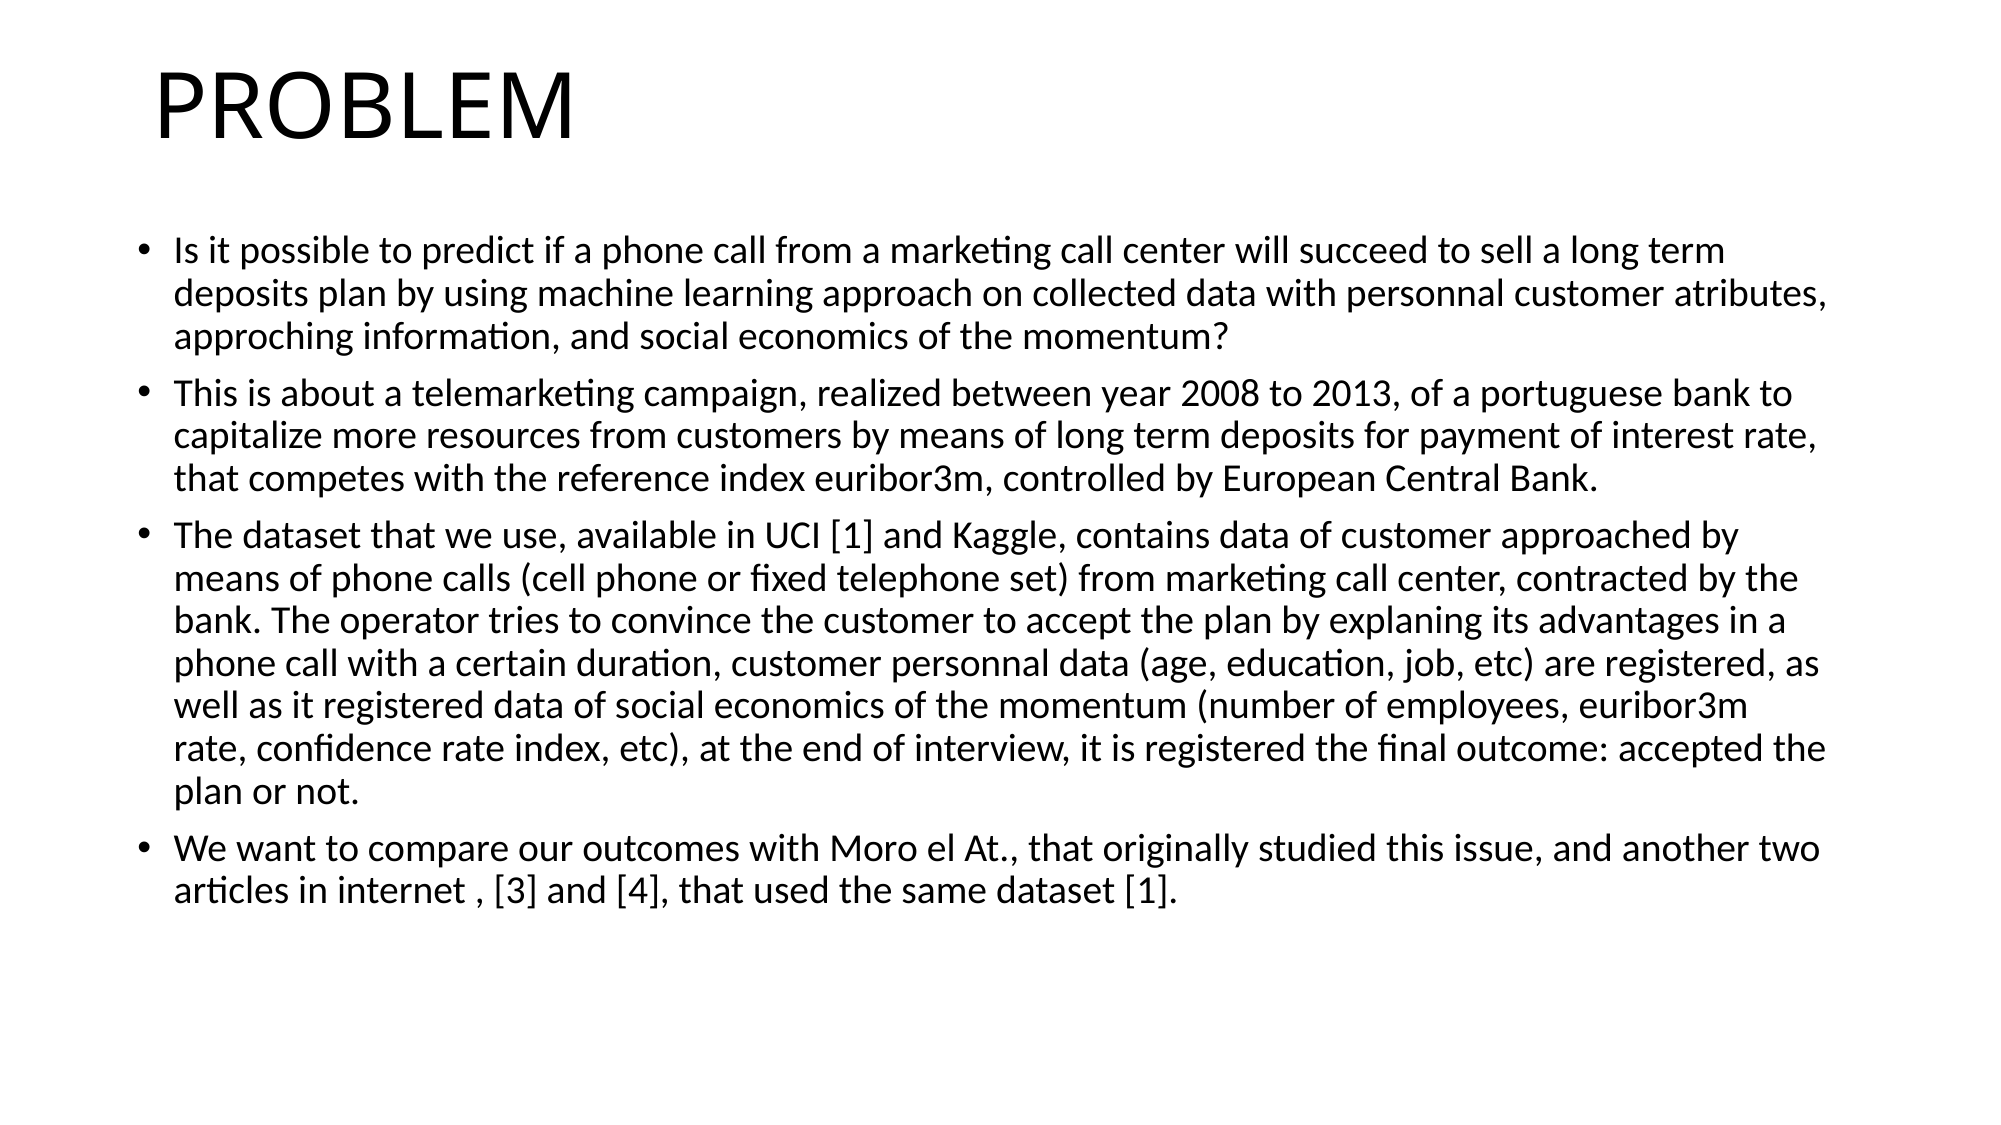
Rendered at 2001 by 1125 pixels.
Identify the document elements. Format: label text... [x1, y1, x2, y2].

list Is it possible to predict if a phone call from a marketing call center will succeed to sell a long term deposits plan by using machine learning approach on collected data with personnal customer atributes, approching information, and social economics of the momentum? This is about a telemarketing campaign, realized between year 2008 to 2013, of a portuguese bank to capitalize more resources from customers by means of long term deposits for payment of interest rate, that competes with the reference index euribor3m, controlled by European Central Bank. The dataset that we use, available in UCI [1] and Kaggle, contains data of customer approached by means of phone calls (cell phone or fixed telephone set) from marketing call center, contracted by the bank. The operator tries to convince the customer to accept the plan by explaning its advantages in a phone call with a certain duration, customer personnal data (age, education, job, etc) are registered, as well as it registered data of social economics of the momentum (number of employees, euribor3m rate, confidence rate index, etc), at the end of interview, it is registered the final outcome: accepted the plan or not. We want to compare our outcomes with Moro el At., that originally studied this issue, and another two articles in internet , [3] and [4], that used the same dataset [1]. [122, 222, 1848, 936]
title PROBLEM [137, 0, 1863, 218]
